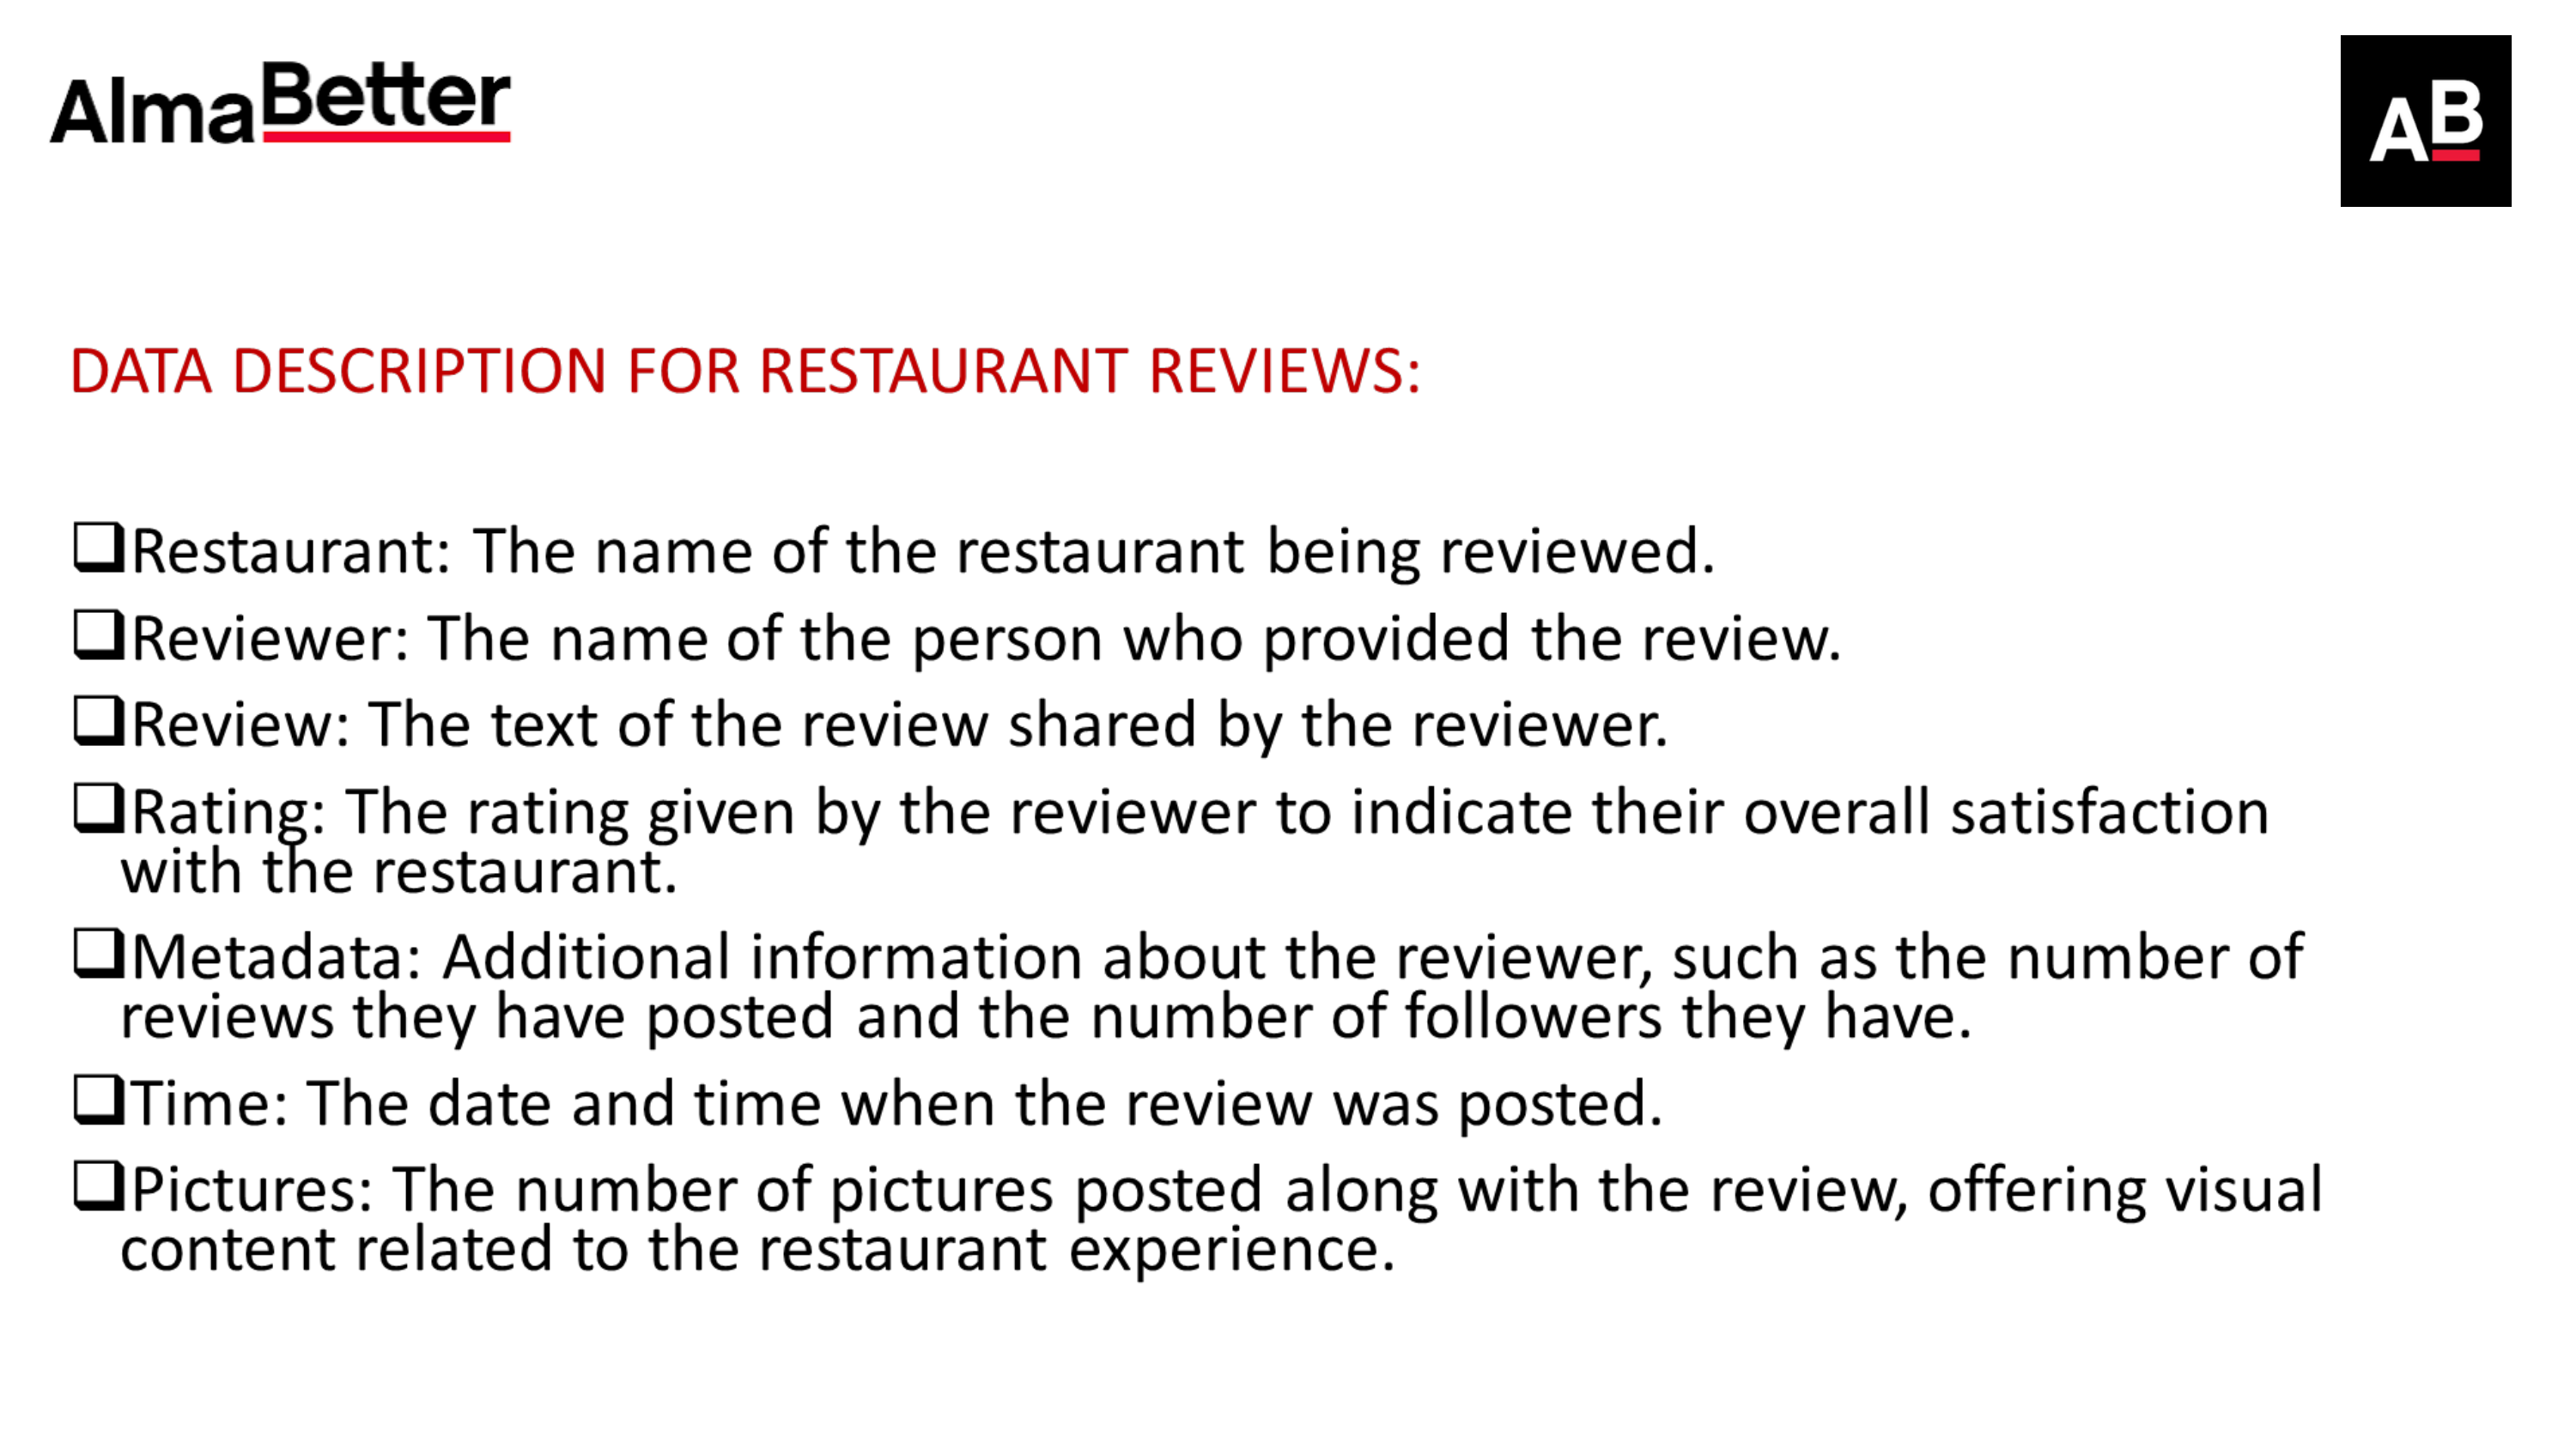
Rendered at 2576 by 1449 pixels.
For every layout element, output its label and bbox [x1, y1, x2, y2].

text_box [0, 0, 561, 207]
text_box [2340, 35, 2512, 207]
text_box [26, 306, 2432, 1411]
